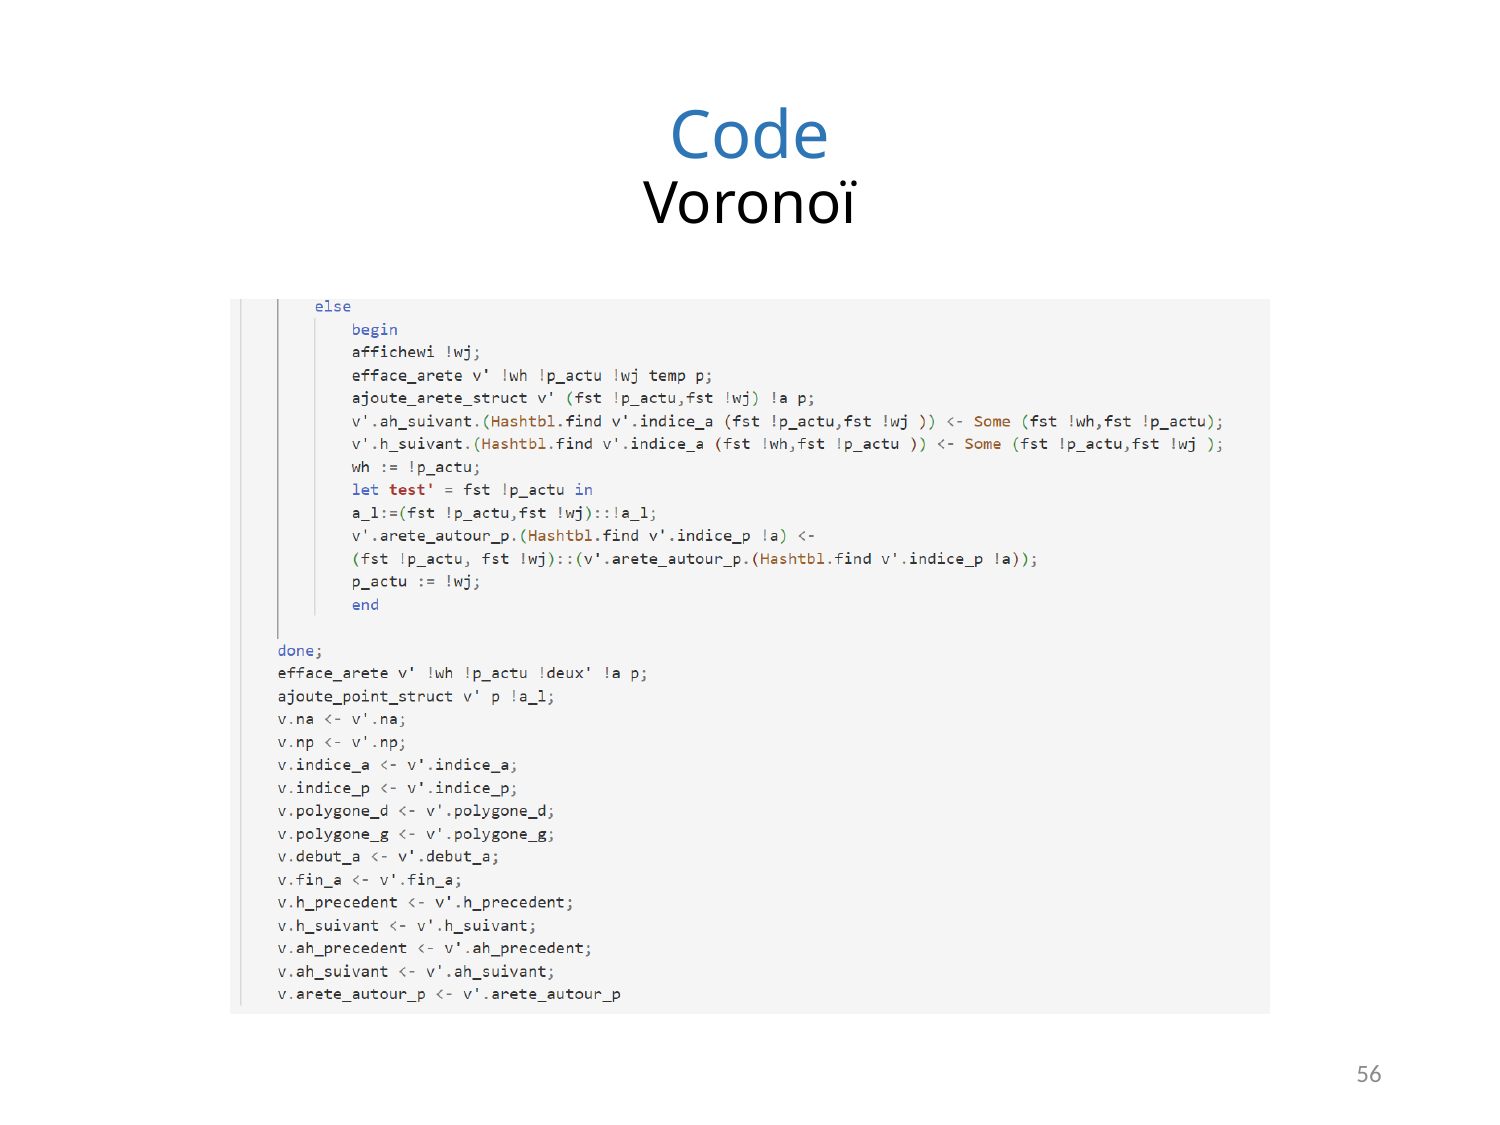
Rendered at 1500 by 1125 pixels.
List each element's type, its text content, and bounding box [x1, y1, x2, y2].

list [230, 299, 1270, 1014]
slide_number 56 [1059, 1042, 1397, 1103]
title Code Voronoï [103, 59, 1397, 278]
